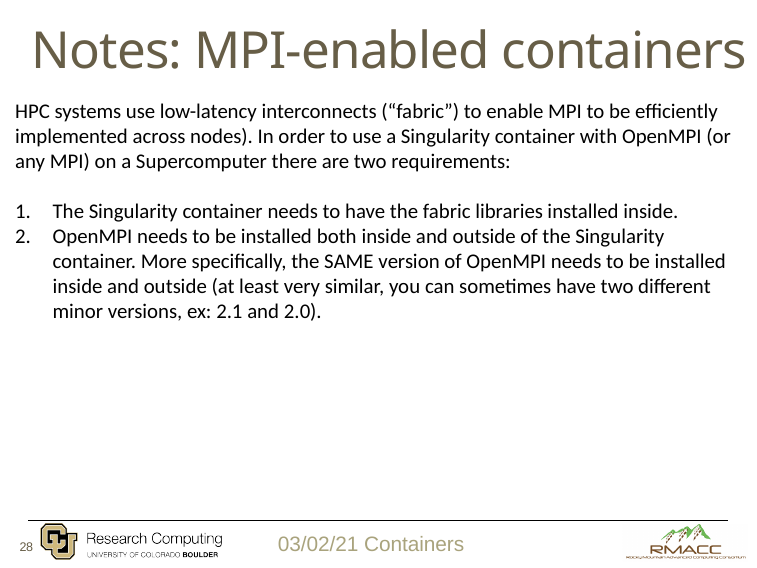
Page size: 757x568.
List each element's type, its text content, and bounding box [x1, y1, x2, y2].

picture [622, 524, 748, 563]
text_box HPC systems use low-latency interconnects (“fabric”) to enable MPI to be efficiently implemented across nodes). In order to use a Singularity container with OpenMPI (or any MPI) on a Supercomputer there are two requirements: The Singularity container needs to have the fabric libraries installed inside. OpenMPI needs to be installed both inside and outside of the Singularity container. More specifically, the SAME version of OpenMPI needs to be installed inside and outside (at least very similar, you can sometimes have two different minor versions, ex: 2.1 and 2.0). [15, 96, 751, 363]
title Notes: MPI-enabled containers [30, 16, 748, 96]
slide_number 28 [15, 539, 35, 562]
picture [40, 523, 222, 560]
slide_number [275, 530, 474, 556]
